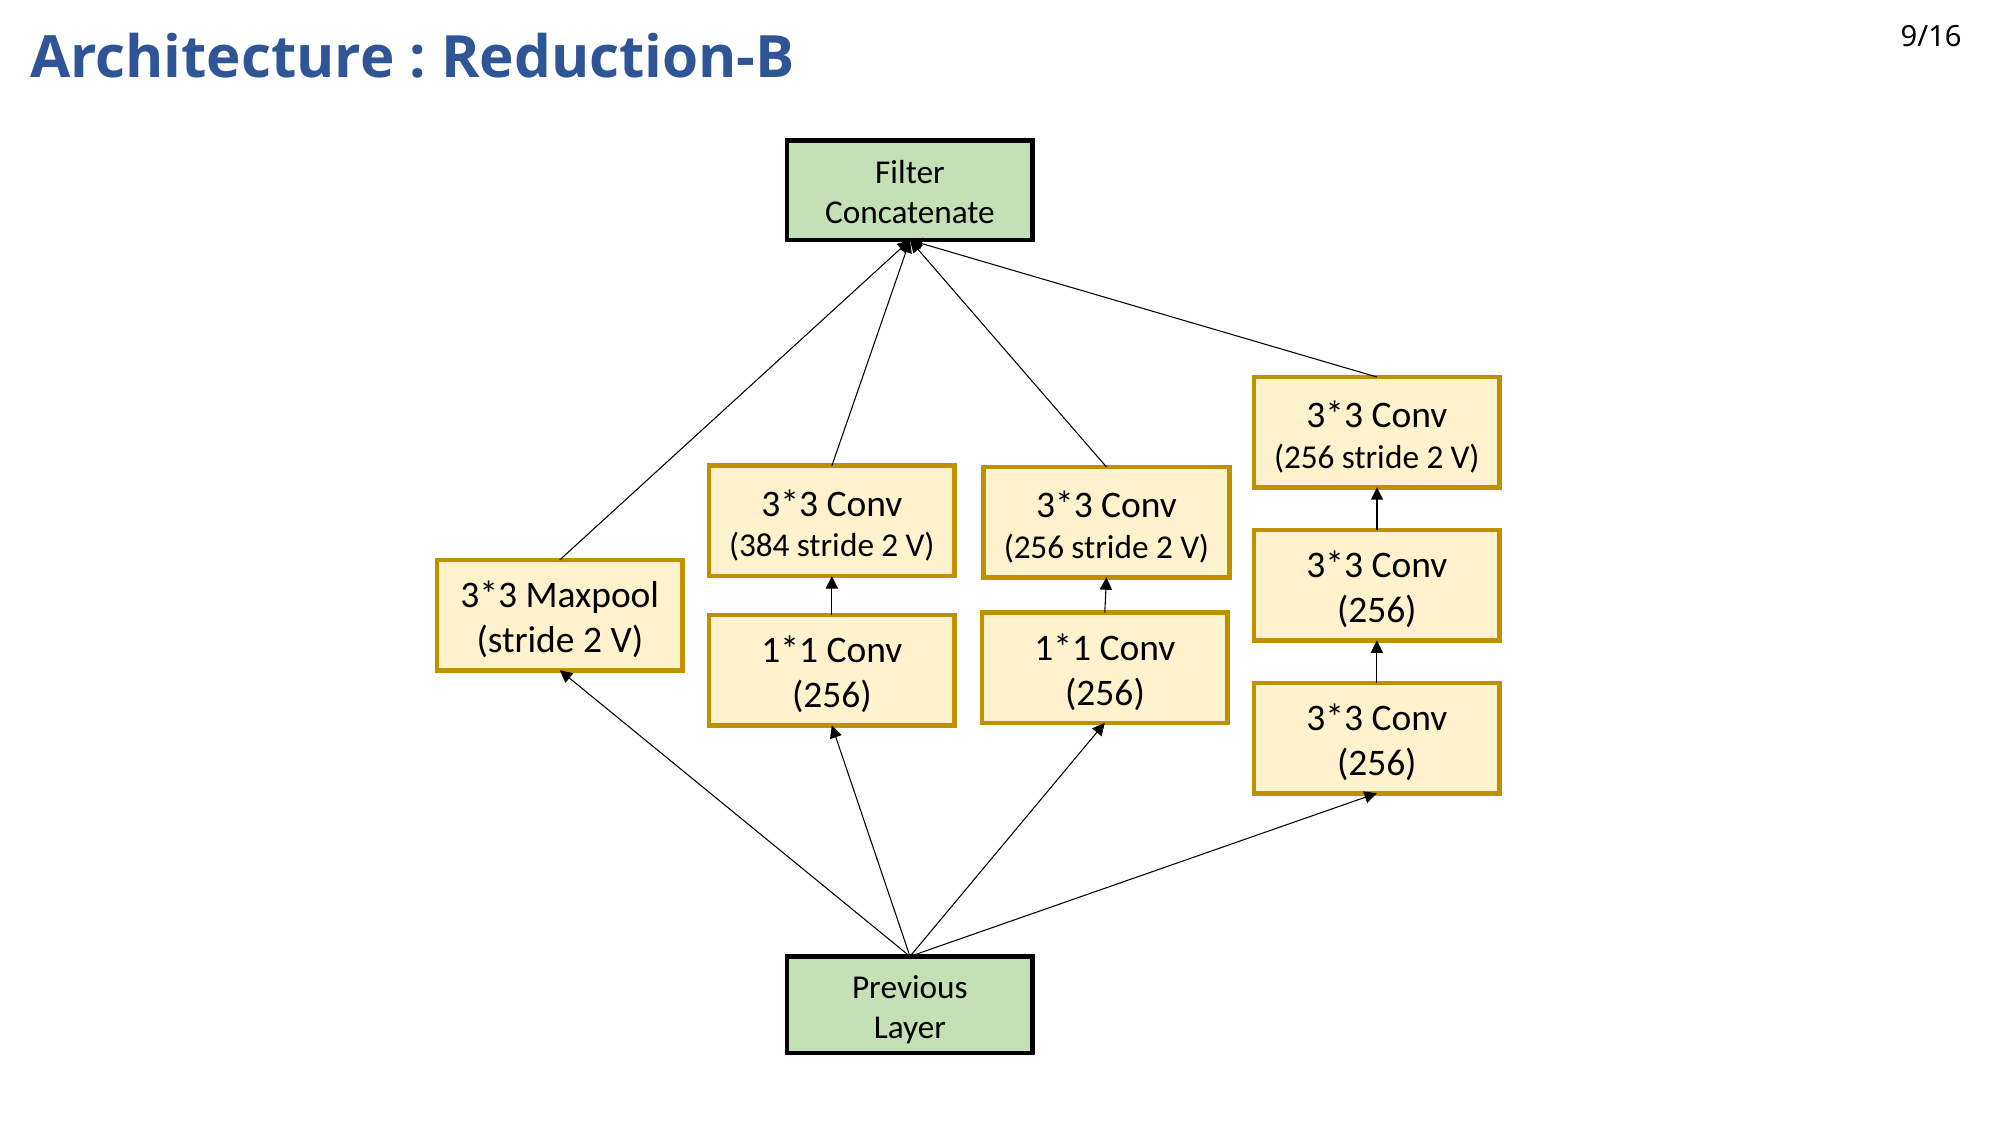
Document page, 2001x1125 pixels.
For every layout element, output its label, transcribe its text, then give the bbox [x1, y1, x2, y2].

text_box 3*3 Conv (384 stride 2 V) [708, 467, 956, 577]
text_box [1107, 240, 1377, 377]
text_box 3*3 Maxpool (stride 2 V) [436, 559, 684, 671]
text_box Architecture : Reduction-B [15, 12, 1874, 97]
text_box 1*1 Conv (256) [708, 614, 956, 722]
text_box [559, 670, 910, 957]
text_box 3*3 Conv (256) [1253, 529, 1501, 641]
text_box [909, 240, 1107, 467]
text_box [831, 725, 910, 957]
text_box Filter Concatenate [786, 139, 1034, 240]
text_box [831, 240, 911, 466]
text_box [910, 722, 1105, 957]
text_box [559, 240, 910, 560]
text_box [1105, 793, 1377, 957]
text_box 1*1 Conv (256) [981, 611, 1229, 724]
text_box 3*3 Conv (256 stride 2 V) [983, 466, 1230, 578]
text_box 9/16 [1874, 7, 1988, 60]
text_box 3*3 Conv (256 stride 2 V) [1253, 376, 1501, 488]
text_box Previous Layer [786, 957, 1034, 1054]
text_box 3*3 Conv (256) [1253, 682, 1501, 794]
